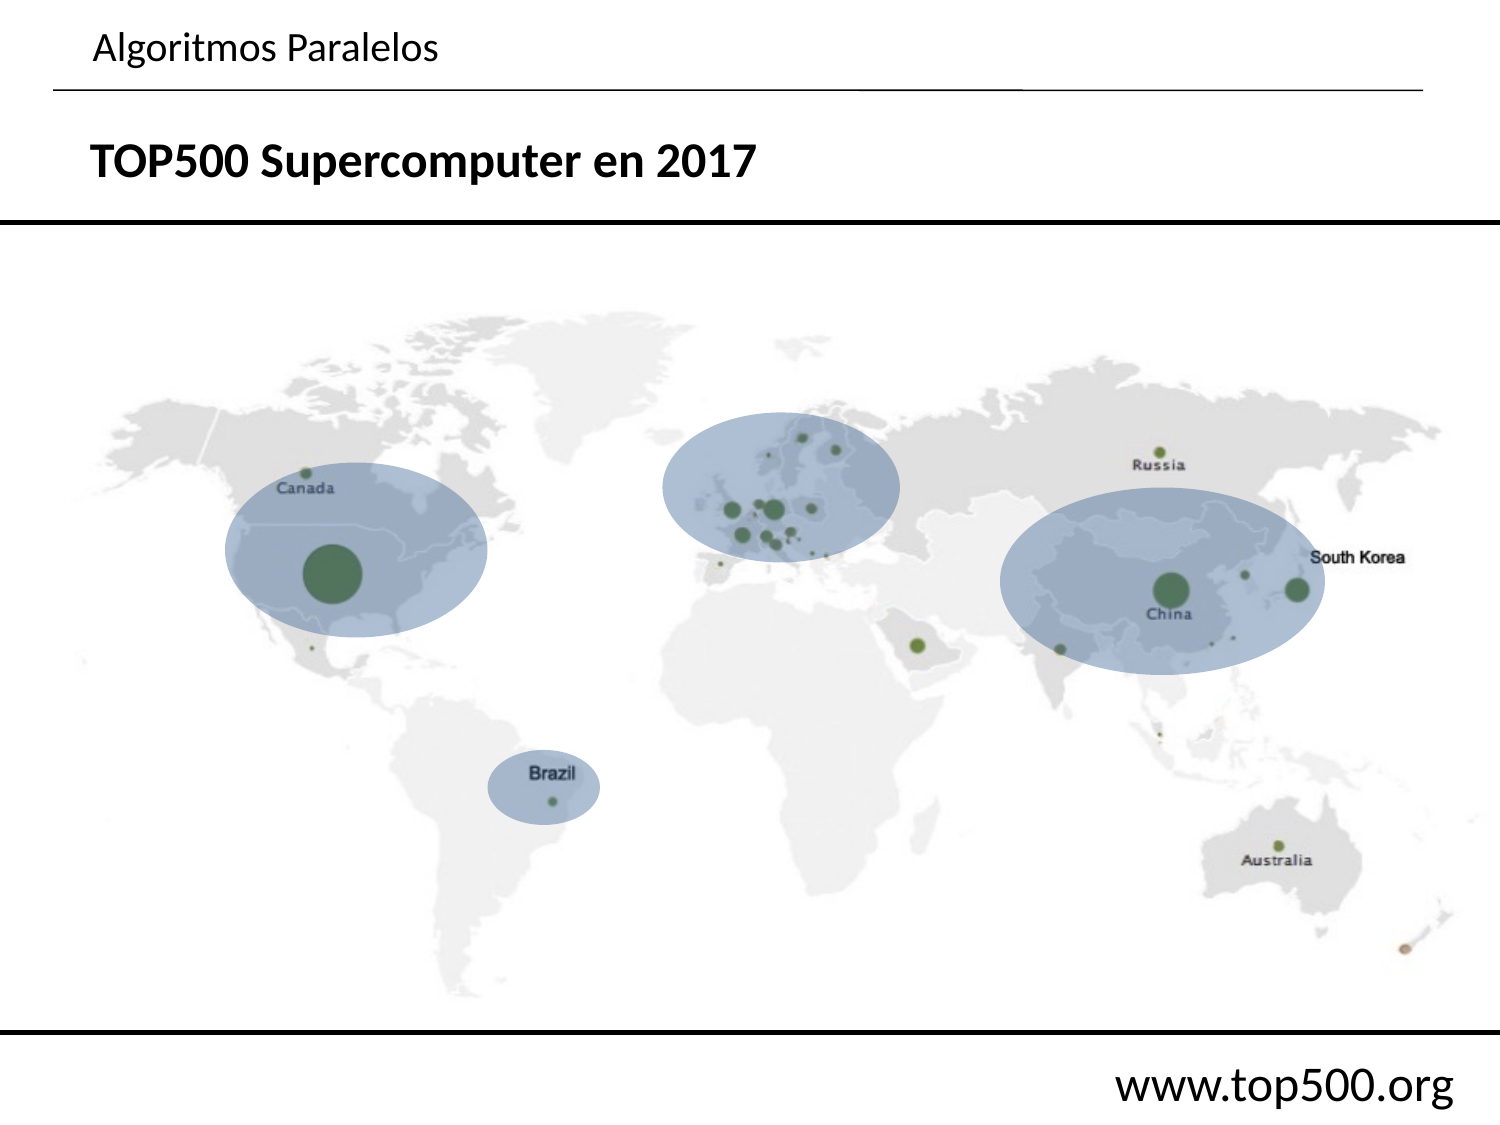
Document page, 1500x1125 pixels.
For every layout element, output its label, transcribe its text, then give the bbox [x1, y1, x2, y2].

text_box Algoritmos Paralelos [77, 12, 455, 78]
picture [0, 224, 1500, 1031]
text_box www.top500.org [1100, 1048, 1498, 1120]
text_box TOP500 Supercomputer en 2017 [74, 124, 975, 197]
